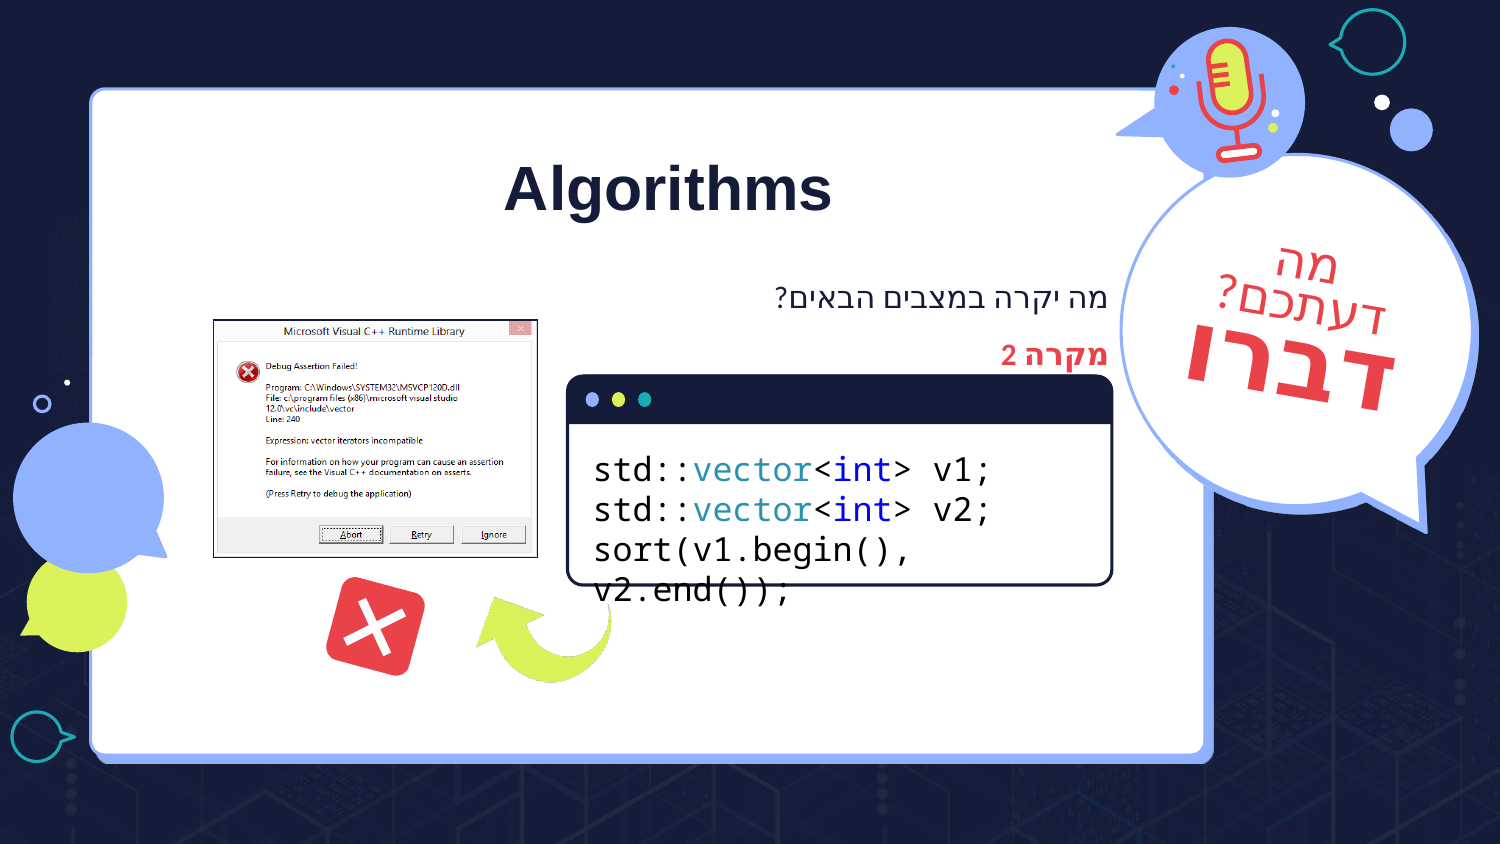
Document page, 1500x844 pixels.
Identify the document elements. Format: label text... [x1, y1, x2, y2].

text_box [567, 374, 1113, 586]
title Algorithms [214, 118, 1123, 252]
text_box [325, 576, 426, 676]
picture [213, 320, 644, 731]
list מה יקרה במצבים הבאים? מקרה 2 [114, 258, 1110, 697]
